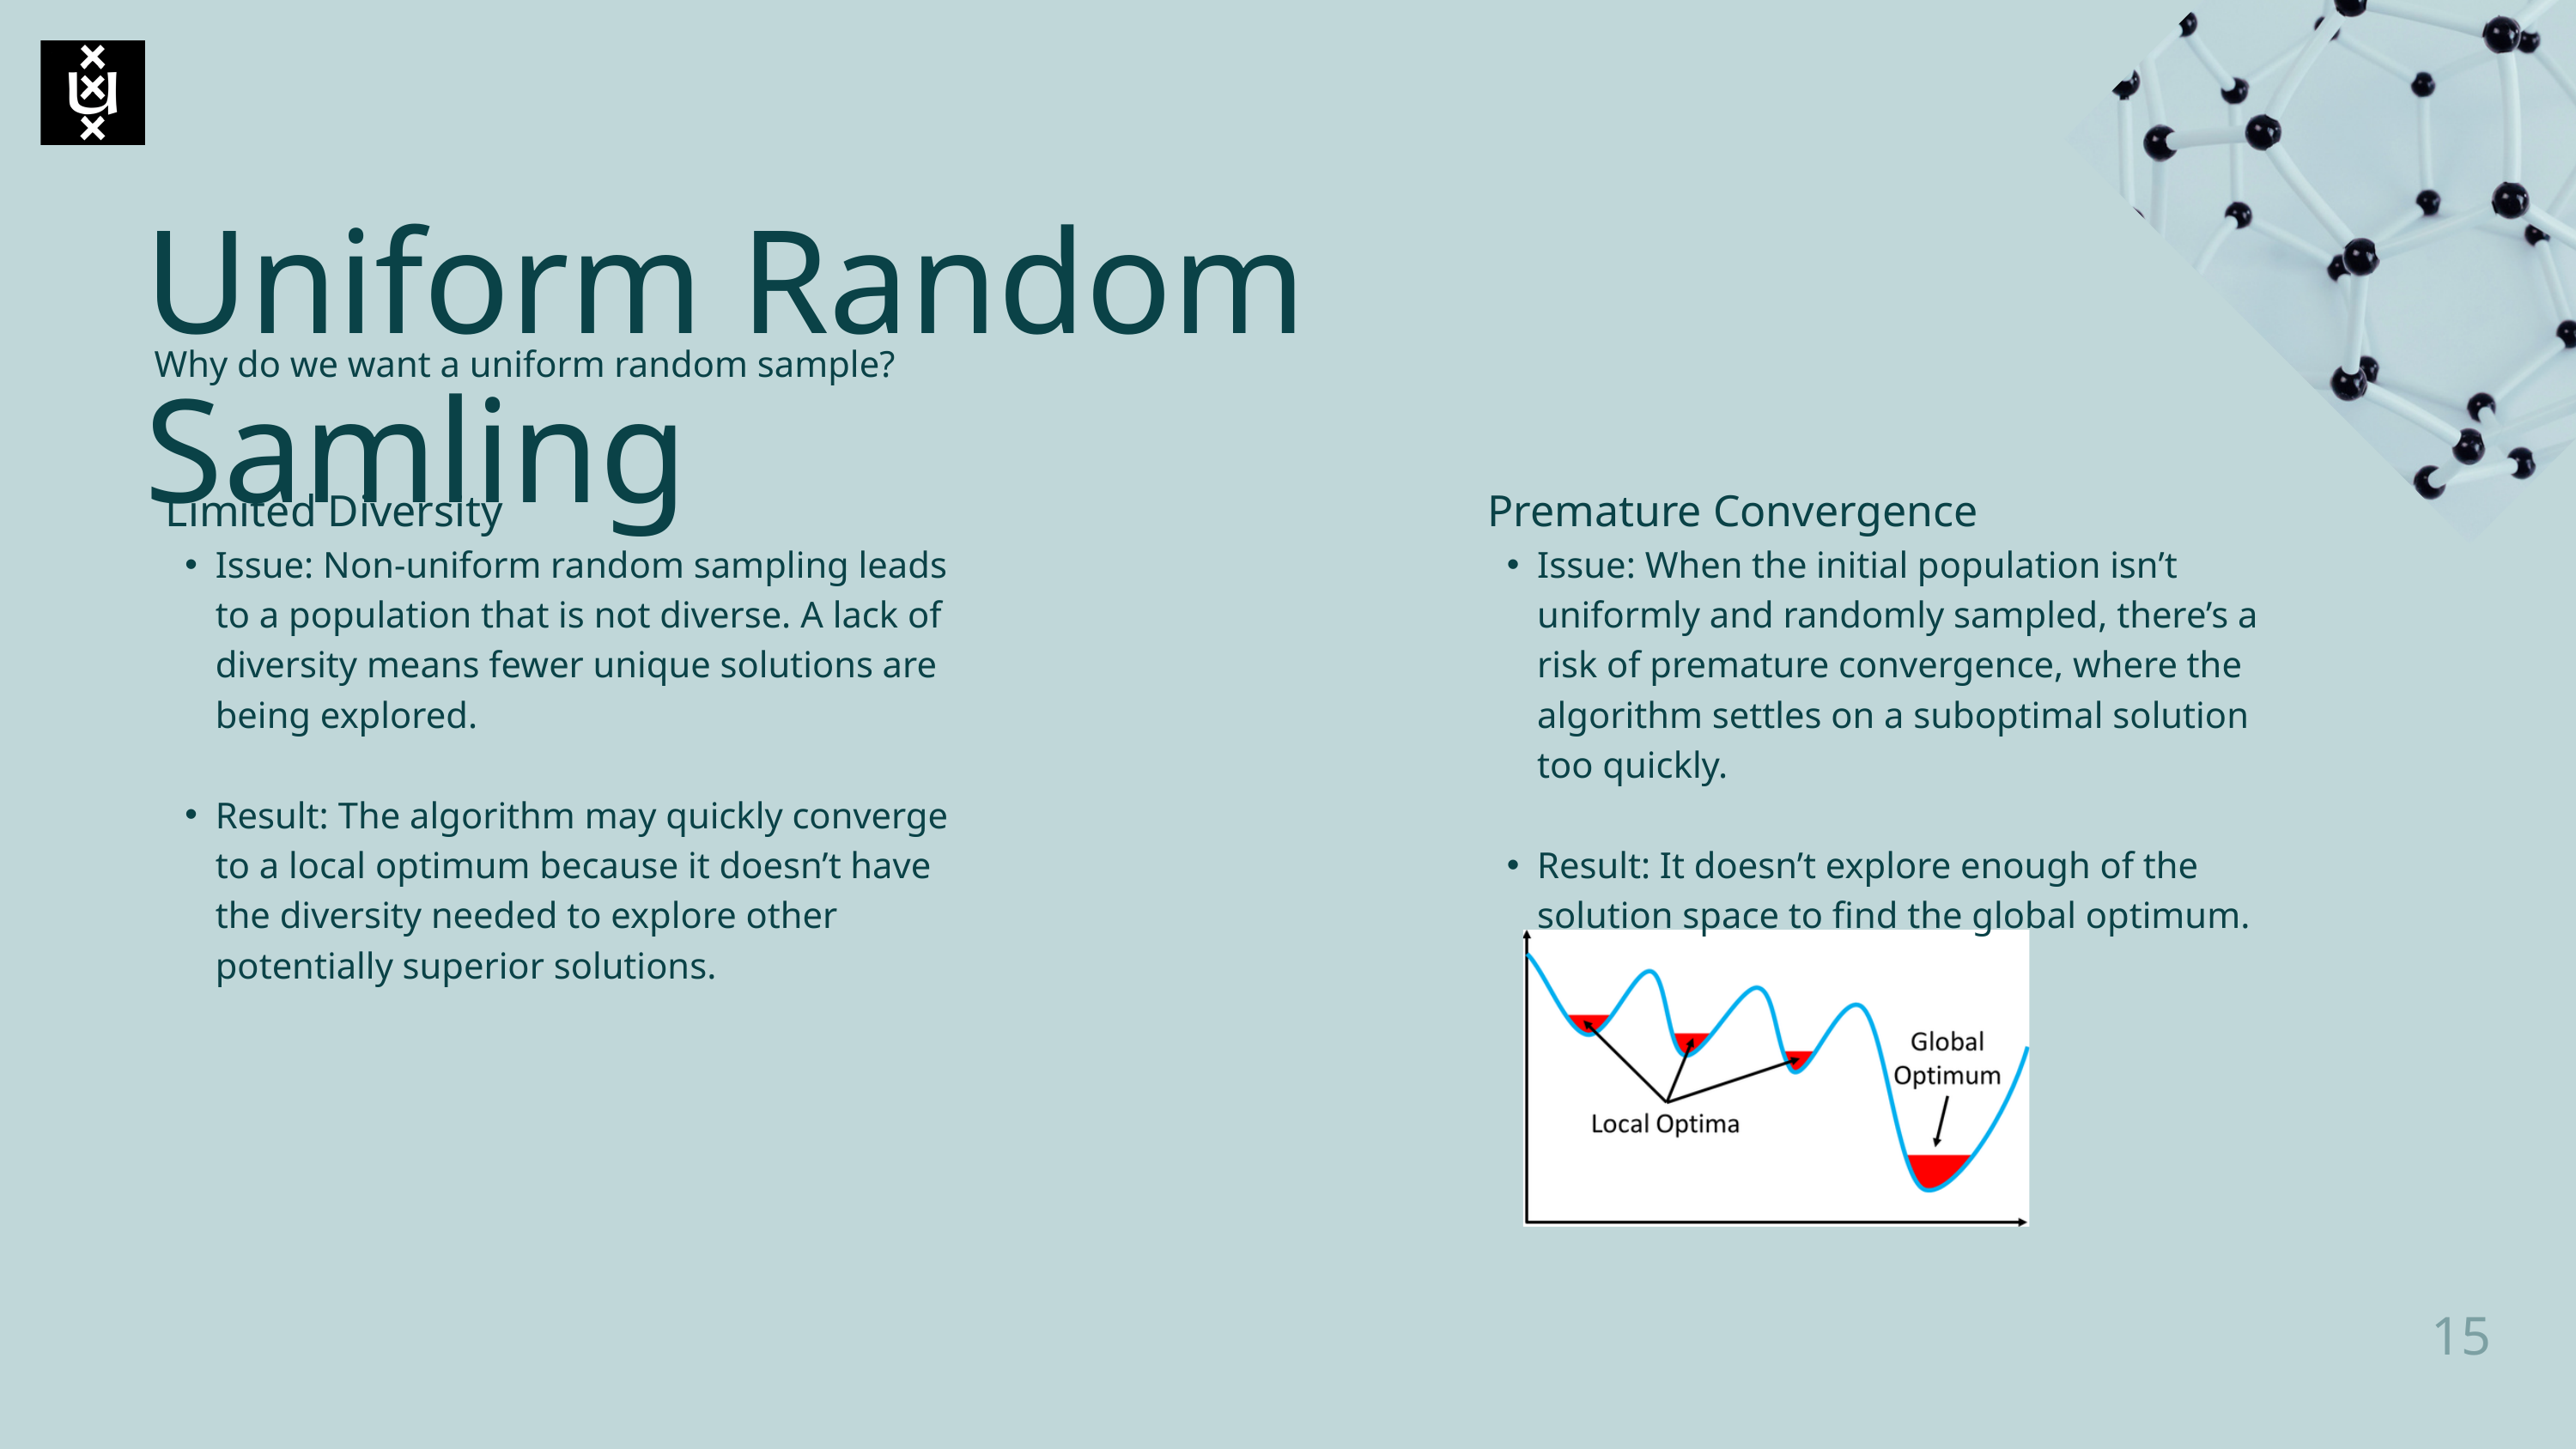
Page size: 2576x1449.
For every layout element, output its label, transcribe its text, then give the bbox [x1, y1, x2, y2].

text_box Uniform Random Samling [144, 193, 1793, 531]
text_box [40, 40, 145, 145]
text_box [2063, 0, 2576, 545]
text_box Limited Diversity Issue: Non-uniform random sampling leads to a population that is not diverse. A lack of diversity means fewer unique solutions are being explored. Result: The algorithm may quickly converge to a local optimum because it doesn’t have the diversity needed to explore other potentially superior solutions. [155, 475, 969, 1036]
text_box [1522, 986, 2030, 1227]
text_box Premature Convergence Issue: When the initial population isn’t uniformly and randomly sampled, there’s a risk of premature convergence, where the algorithm settles on a suboptimal solution too quickly. Result: It doesn’t explore enough of the solution space to find the global optimum. [1476, 475, 2291, 986]
text_box 15 [2431, 1303, 2504, 1366]
